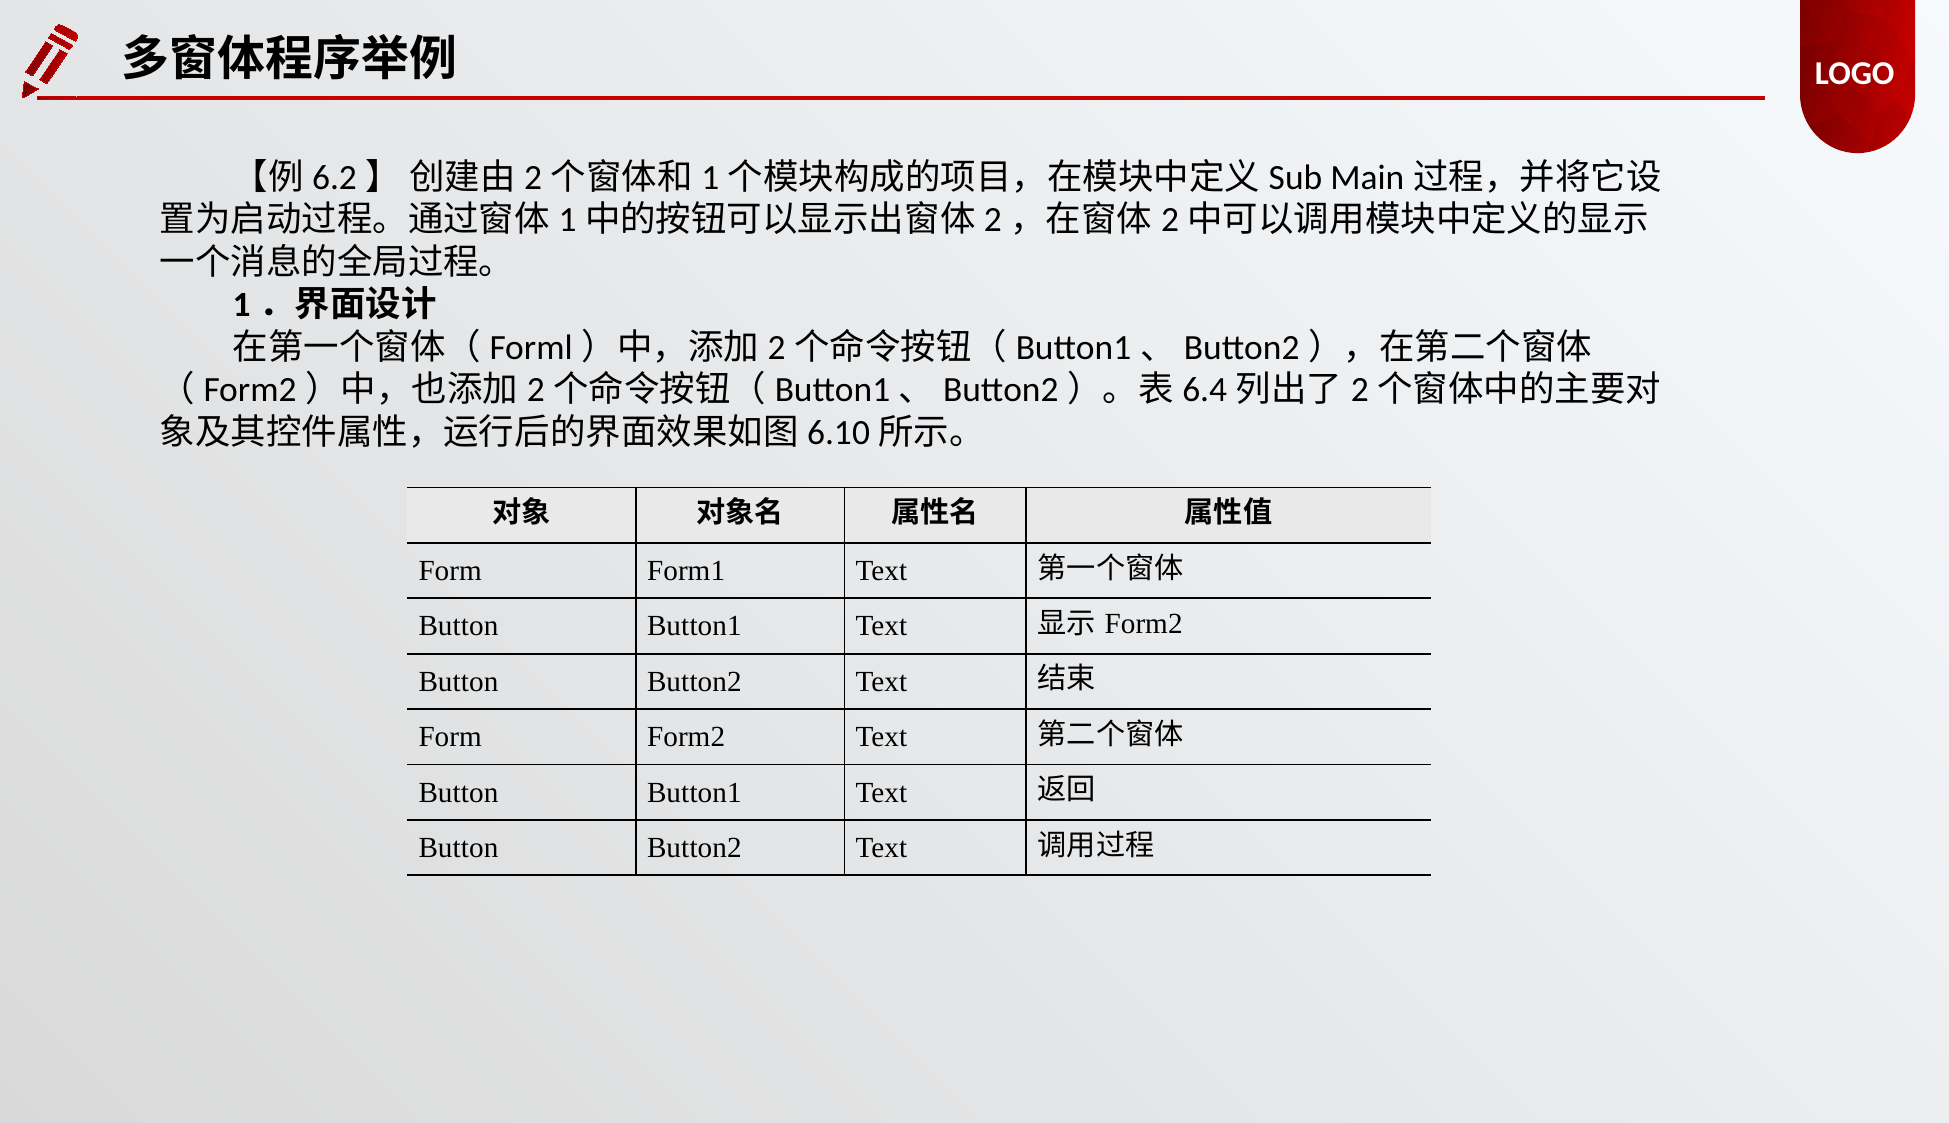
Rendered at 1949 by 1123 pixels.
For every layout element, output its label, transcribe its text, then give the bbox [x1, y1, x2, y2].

table_cell Form [407, 710, 635, 764]
table_cell Button [407, 655, 635, 708]
picture [1800, 0, 1916, 154]
table_header 属性名 [845, 488, 1025, 542]
picture [54, 24, 78, 41]
table_cell Text [845, 544, 1025, 597]
text_box 【例6.2】 创建由2个窗体和1个模块构成的项目，在模块中定义Sub Main过程，并将它设置为启动过程。通过窗体1中的按钮可以显示出窗体2，在窗体2中可以调用模块中定义的显示一个消息的全局过程。 1．界面设计 在第一个窗体（Forml）中，添加2个命令按钮（Button1、Button2），在第二个窗体（Form2）中，也添加2个命令按钮（Button1、Button2）。表6.4列出了2个窗体中的主要对象及其控件属性，运行后的界面效果如图6.10所示。 [144, 146, 1694, 459]
picture [22, 82, 37, 97]
table_cell Form2 [637, 710, 844, 764]
table_cell 返回 [1027, 765, 1431, 819]
table_cell Form1 [637, 544, 844, 597]
text_box 多窗体程序举例 [101, 17, 674, 95]
table_cell 第一个窗体 [1027, 544, 1431, 597]
table_header 属性值 [1027, 488, 1431, 542]
picture [48, 33, 73, 49]
table_cell Button1 [637, 599, 844, 653]
table_cell 第二个窗体 [1027, 710, 1431, 764]
table_cell Form [407, 544, 635, 597]
table_cell Text [845, 821, 1025, 874]
table_cell 结束 [1027, 655, 1431, 708]
table_cell Button [407, 599, 635, 653]
table_cell Text [845, 599, 1025, 653]
table_header 对象 [407, 488, 635, 542]
table_cell Text [845, 710, 1025, 764]
table_header 对象名 [637, 488, 844, 542]
table_cell Button [407, 765, 635, 819]
table_cell 调用过程 [1027, 821, 1431, 874]
picture [26, 42, 52, 75]
table_cell Button1 [637, 765, 844, 819]
table_cell Button [407, 821, 635, 874]
table_cell 显示Form2 [1027, 599, 1431, 653]
picture [40, 50, 67, 83]
table_cell Button2 [637, 655, 844, 708]
table_cell Text [845, 765, 1025, 819]
table_cell Button2 [637, 821, 844, 874]
table_cell Text [845, 655, 1025, 708]
